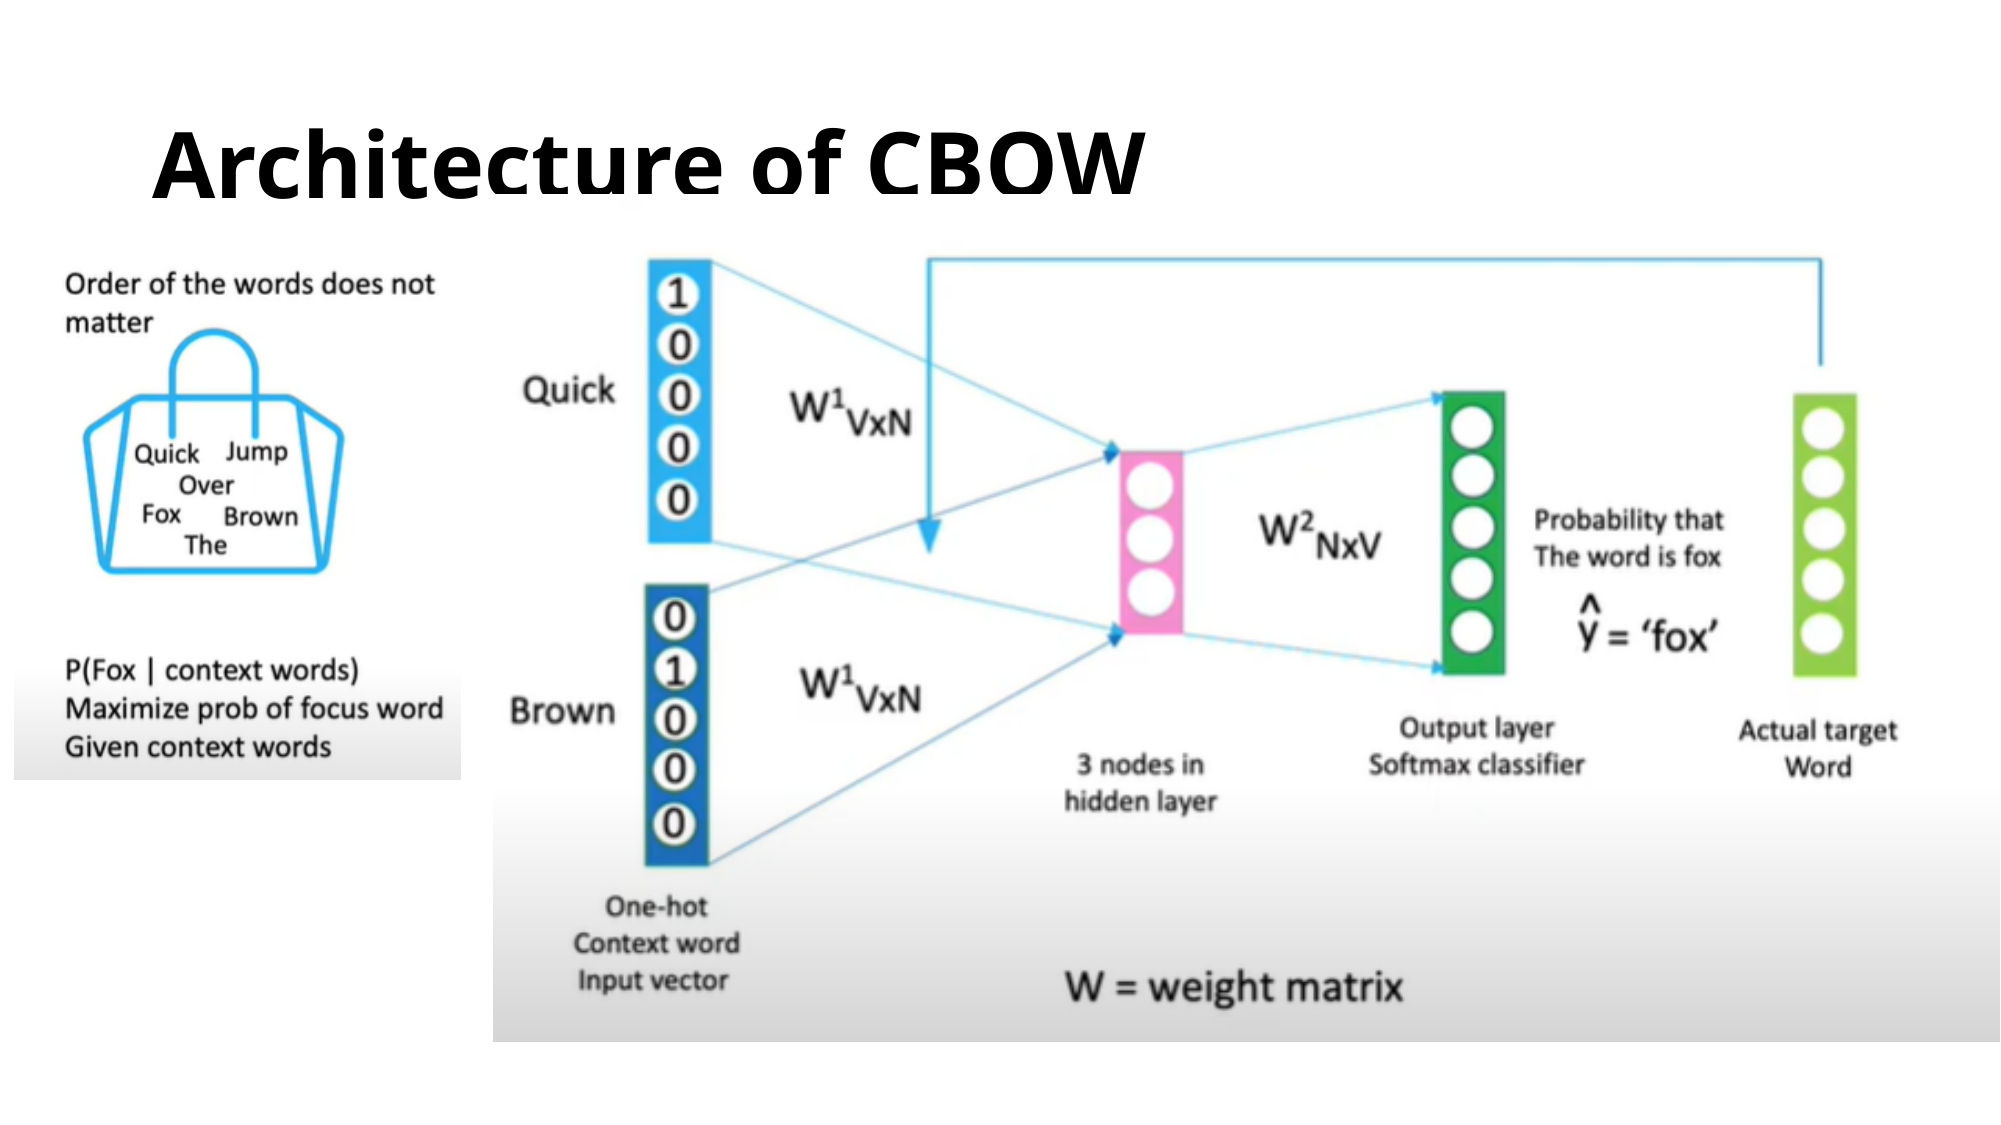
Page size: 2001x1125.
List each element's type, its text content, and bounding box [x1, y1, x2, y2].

title Architecture of CBOW [137, 59, 1863, 278]
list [493, 194, 2000, 1042]
picture [14, 248, 462, 780]
